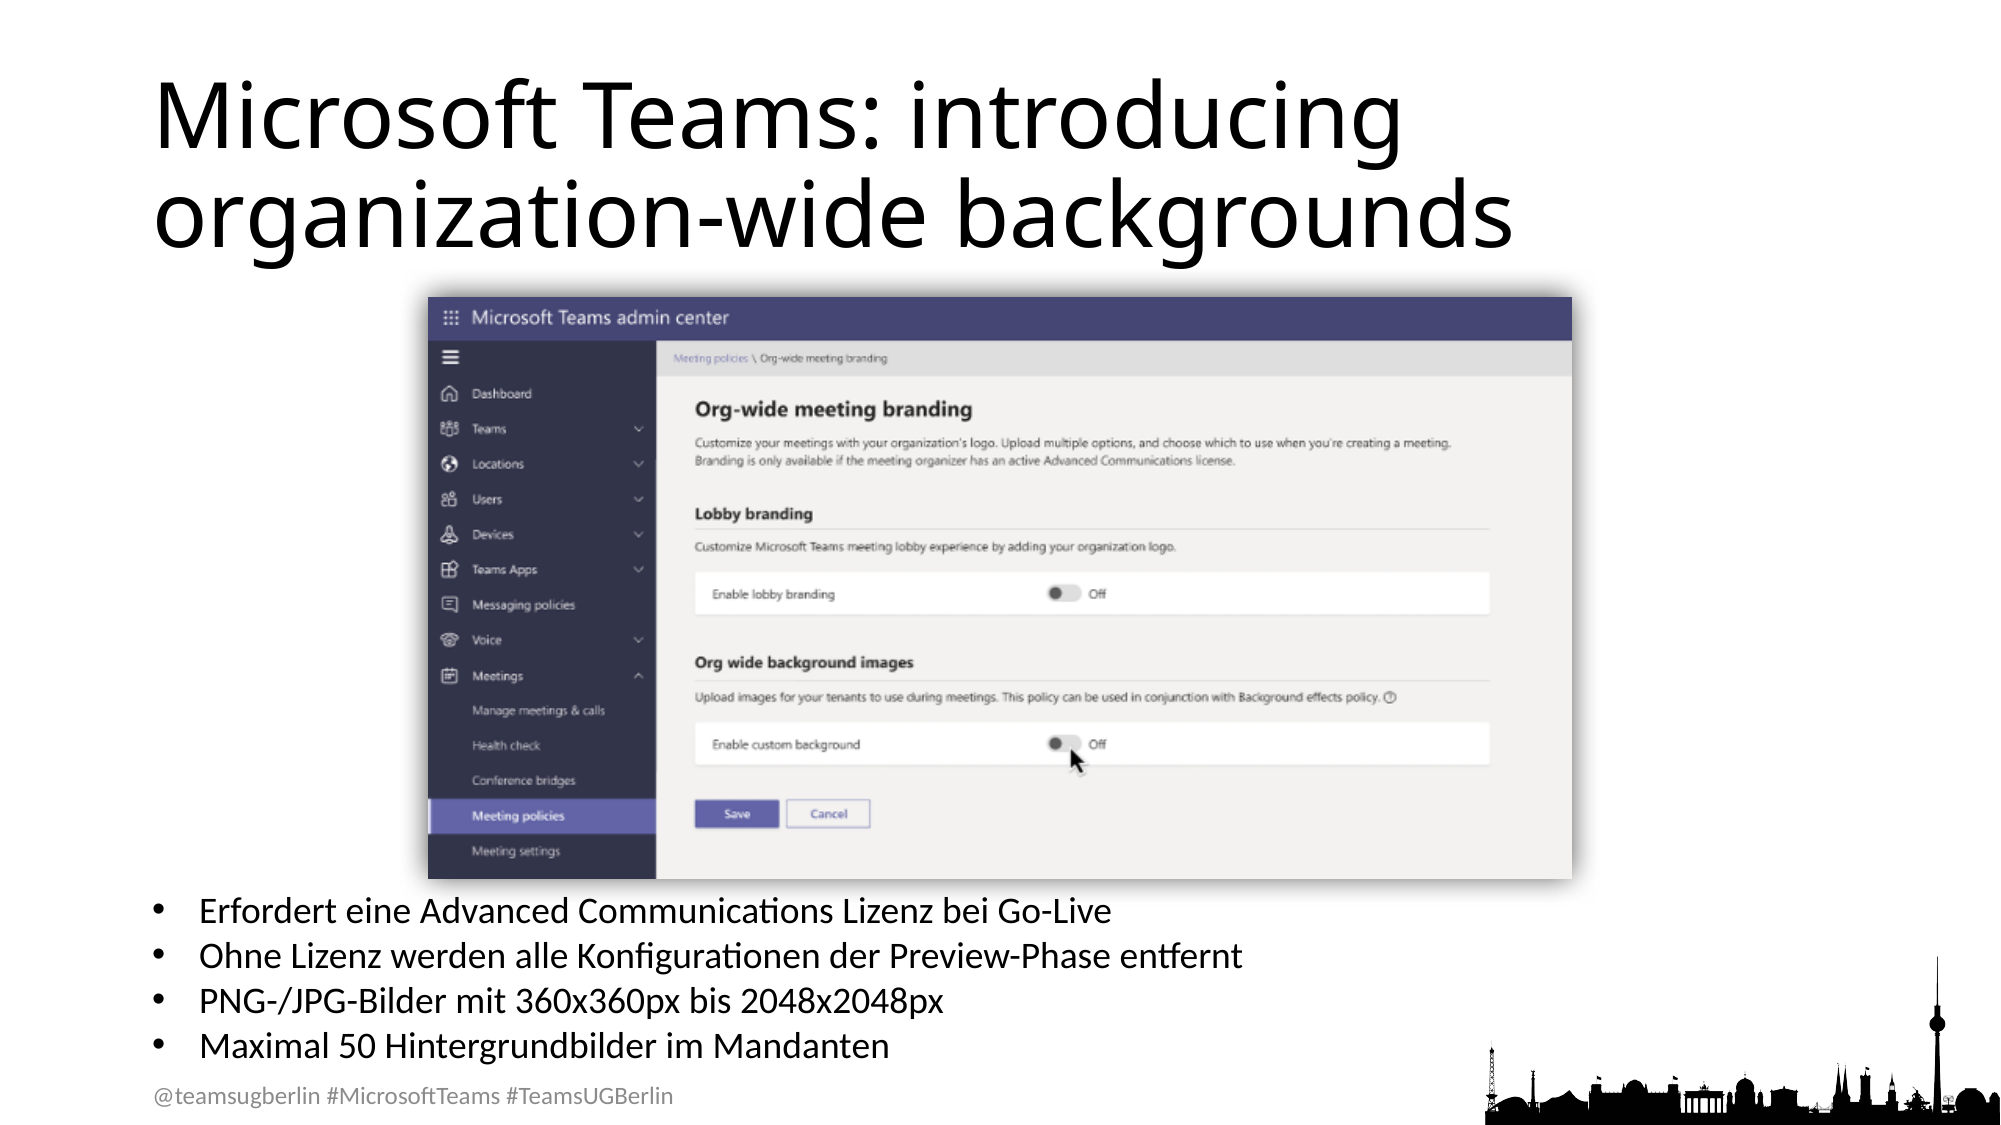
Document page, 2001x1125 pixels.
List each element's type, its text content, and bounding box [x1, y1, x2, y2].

picture [428, 297, 1572, 879]
text_box Erfordert eine Advanced Communications Lizenz bei Go-Live Ohne Lizenz werden alle Konfigurationen der Preview-Phase entfernt PNG-/JPG-Bilder mit 360x360px bis 2048x2048px Maximal 50 Hintergrundbilder im Mandanten [137, 878, 1661, 1074]
picture [1485, 914, 2000, 1125]
title Microsoft Teams: introducing organization-wide backgrounds [137, 59, 1863, 278]
